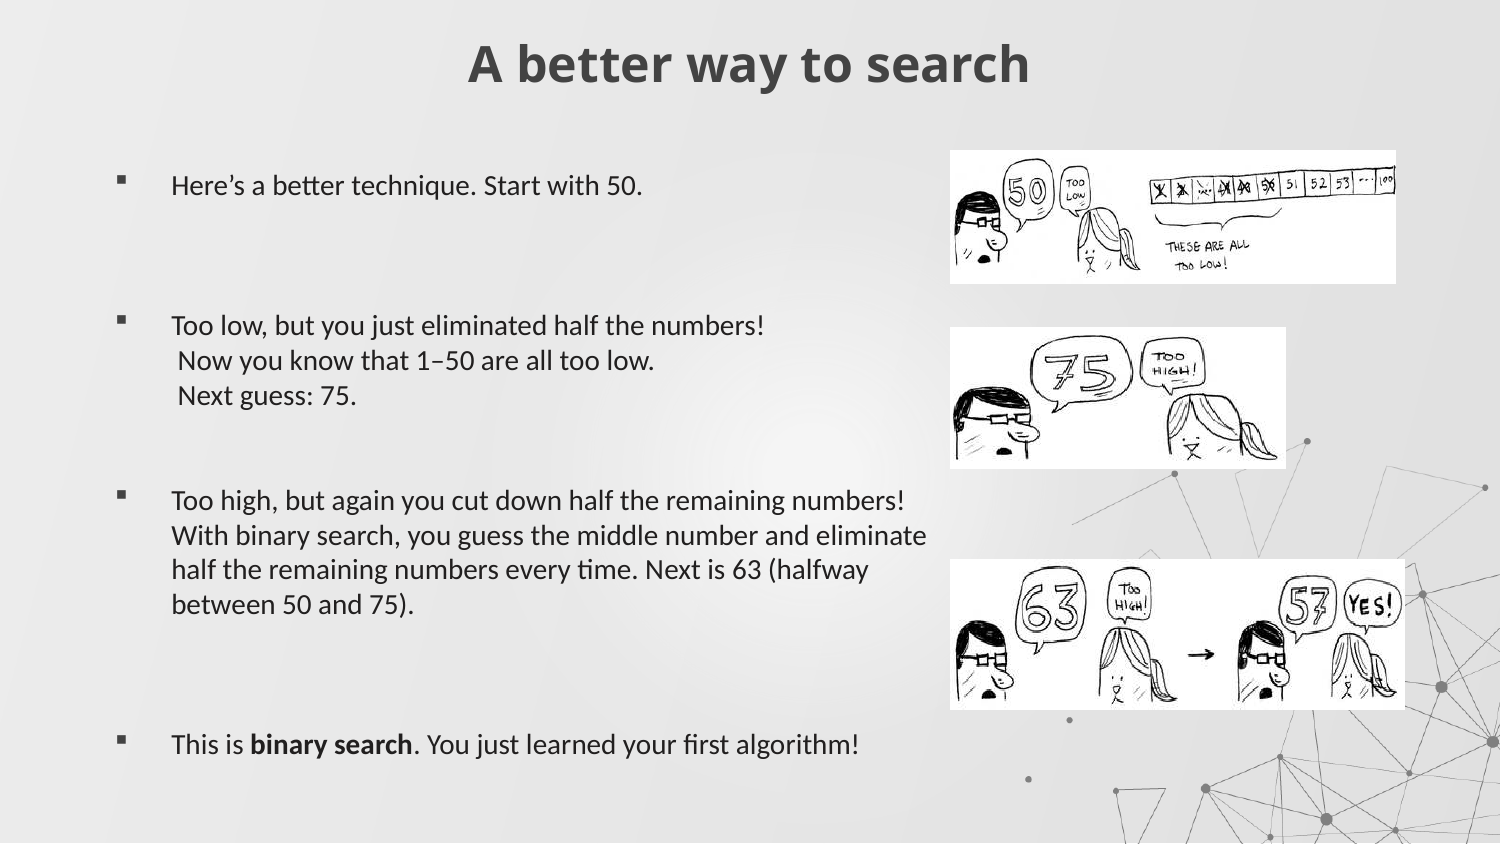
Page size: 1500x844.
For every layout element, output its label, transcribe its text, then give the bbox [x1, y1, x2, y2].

picture [0, 0, 1500, 844]
title A better way to search [322, 17, 1178, 152]
list Here’s a better technique. Start with 50. Too low, but you just eliminated half the numbers! Now you know that 1–50 are all too low. Next guess: 75. Too high, but again you cut down half the remaining numbers! With binary search, you guess the middle number and eliminate half the remaining numbers every time. Next is 63 (halfway between 50 and 75). This is binary search. You just learned your first algorithm! [0, 151, 951, 844]
